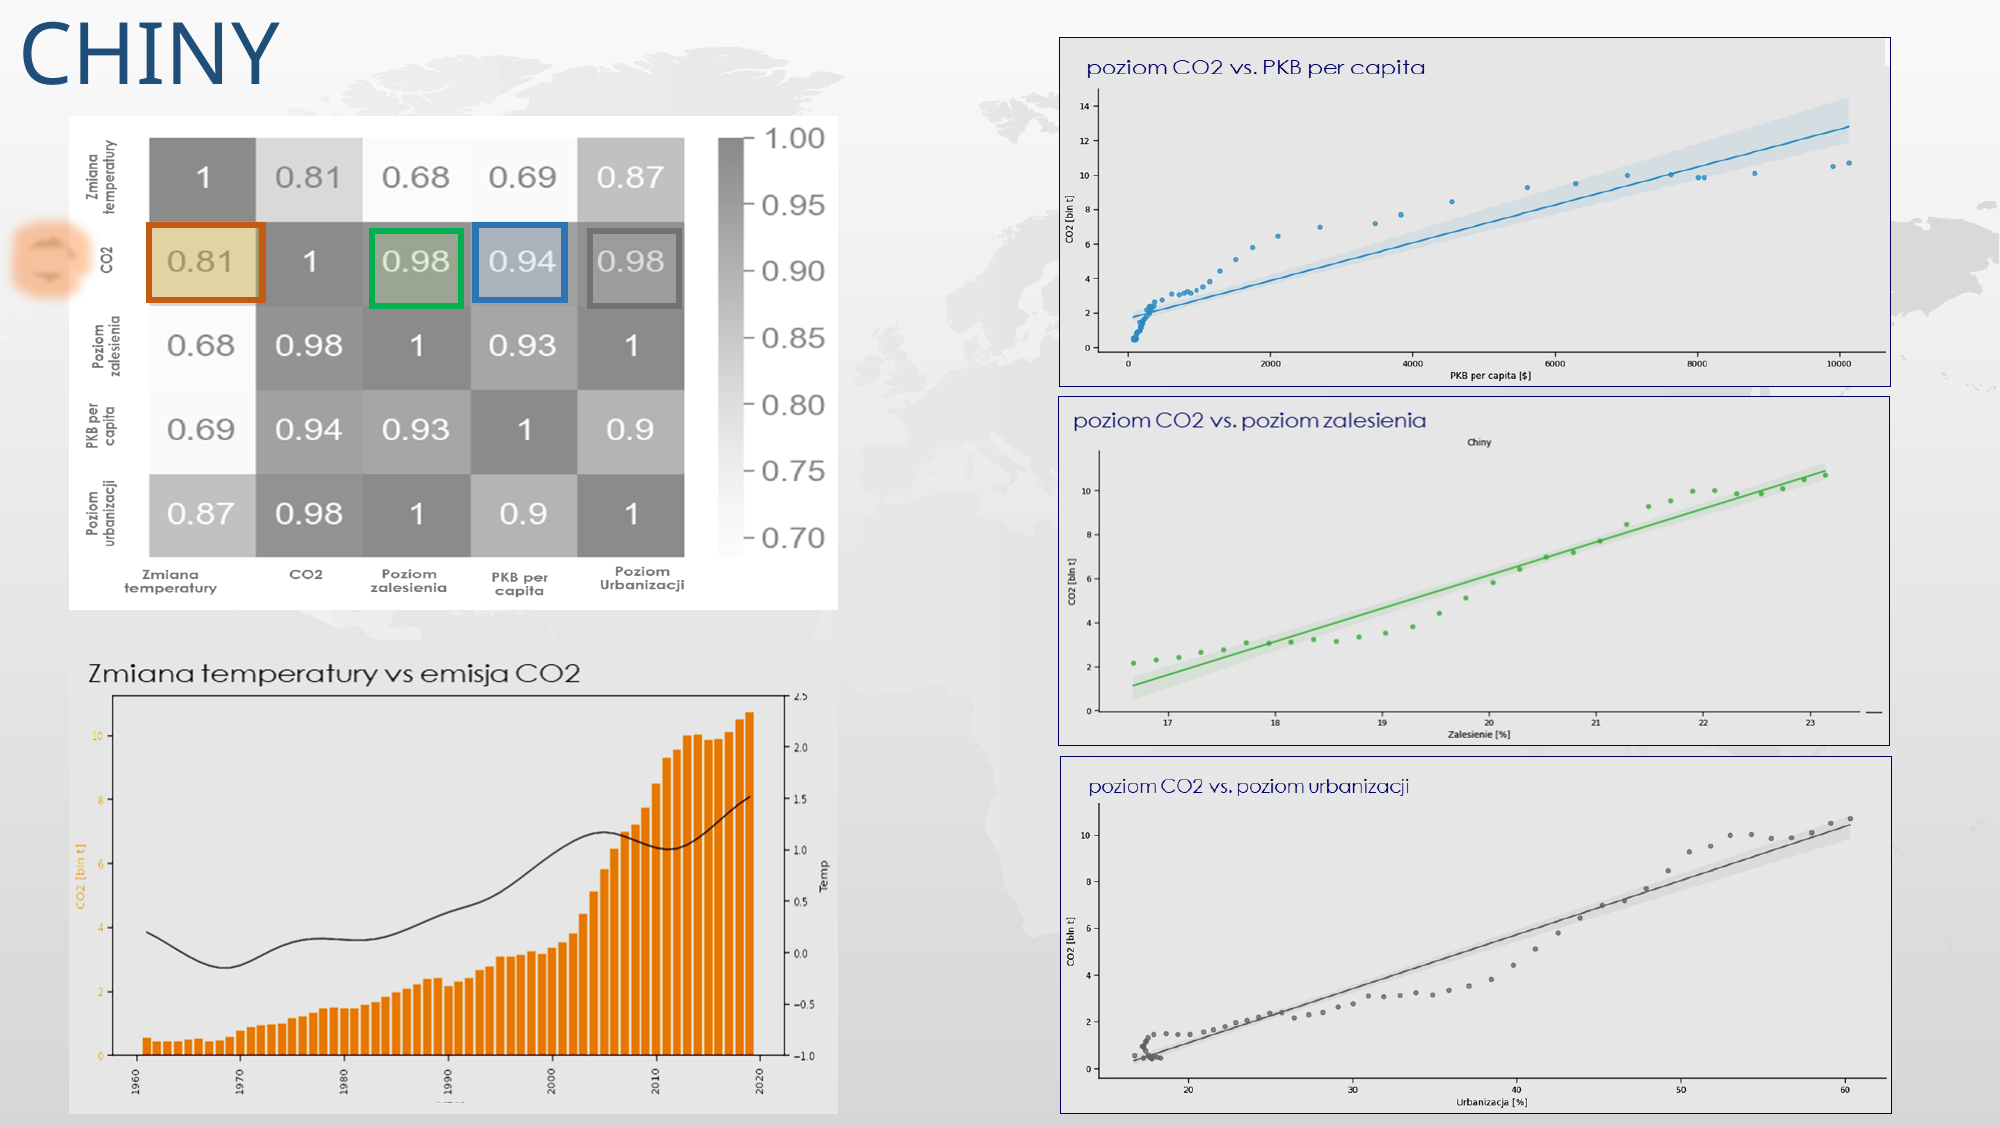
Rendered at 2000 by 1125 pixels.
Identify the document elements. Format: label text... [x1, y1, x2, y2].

picture [21, 116, 838, 610]
picture [1059, 37, 1891, 387]
picture [1058, 396, 1890, 746]
title CHINY [3, 2, 1027, 112]
picture [69, 640, 838, 1114]
picture [1060, 756, 1892, 1114]
